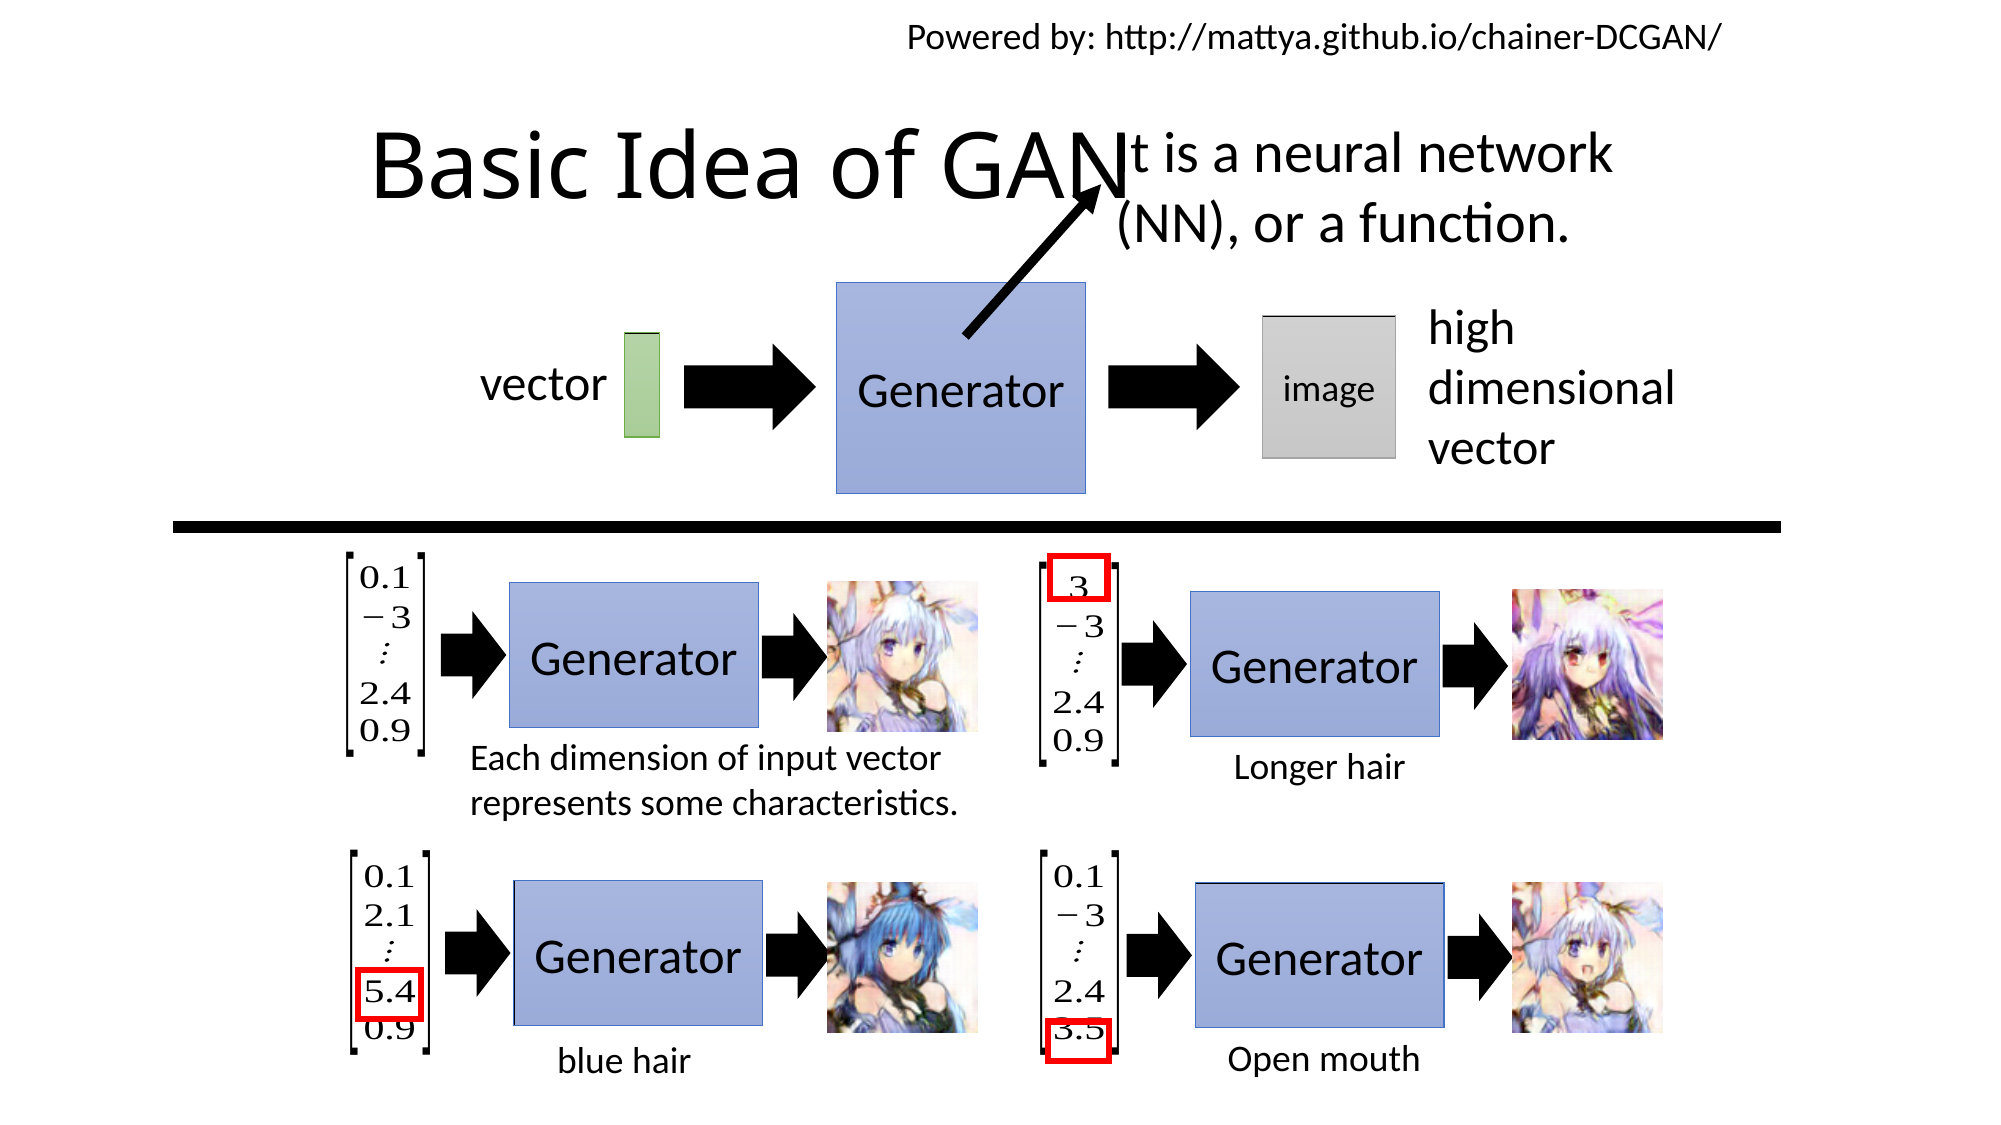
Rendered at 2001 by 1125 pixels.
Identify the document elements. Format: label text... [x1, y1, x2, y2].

text_box vector [461, 343, 626, 419]
text_box high dimensional vector [1413, 286, 1762, 482]
title Basic Idea of GAN [353, 59, 1647, 278]
text_box Longer hair [1218, 734, 1476, 795]
text_box [445, 909, 511, 997]
text_box [1442, 622, 1509, 710]
text_box [1121, 620, 1188, 708]
text_box [357, 969, 422, 1020]
text_box [440, 611, 507, 699]
text_box Powered by: http://mattya.github.io/chainer-DCGAN/ [892, 4, 1738, 65]
picture [827, 882, 978, 1033]
text_box [1049, 555, 1108, 600]
text_box [1126, 911, 1192, 1000]
text_box blue hair [542, 1028, 799, 1089]
picture [827, 581, 978, 732]
text_box [761, 613, 827, 701]
picture [1512, 589, 1663, 740]
text_box Generator [1190, 591, 1440, 737]
text_box Generator [513, 880, 763, 1026]
text_box image [1262, 315, 1396, 459]
text_box Generator [1195, 882, 1445, 1028]
text_box [1047, 1020, 1110, 1062]
text_box [766, 911, 827, 999]
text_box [965, 184, 1102, 337]
text_box [684, 343, 816, 431]
text_box Open mouth [1212, 1026, 1470, 1087]
text_box Generator [836, 282, 1086, 494]
text_box [1447, 913, 1512, 1002]
text_box It is a neural network (NN), or a function. [1101, 106, 1676, 262]
text_box [624, 332, 660, 438]
picture [1512, 882, 1663, 1033]
text_box Each dimension of input vector represents some characteristics. [455, 725, 983, 831]
text_box Generator [509, 582, 759, 725]
text_box [1108, 343, 1241, 431]
